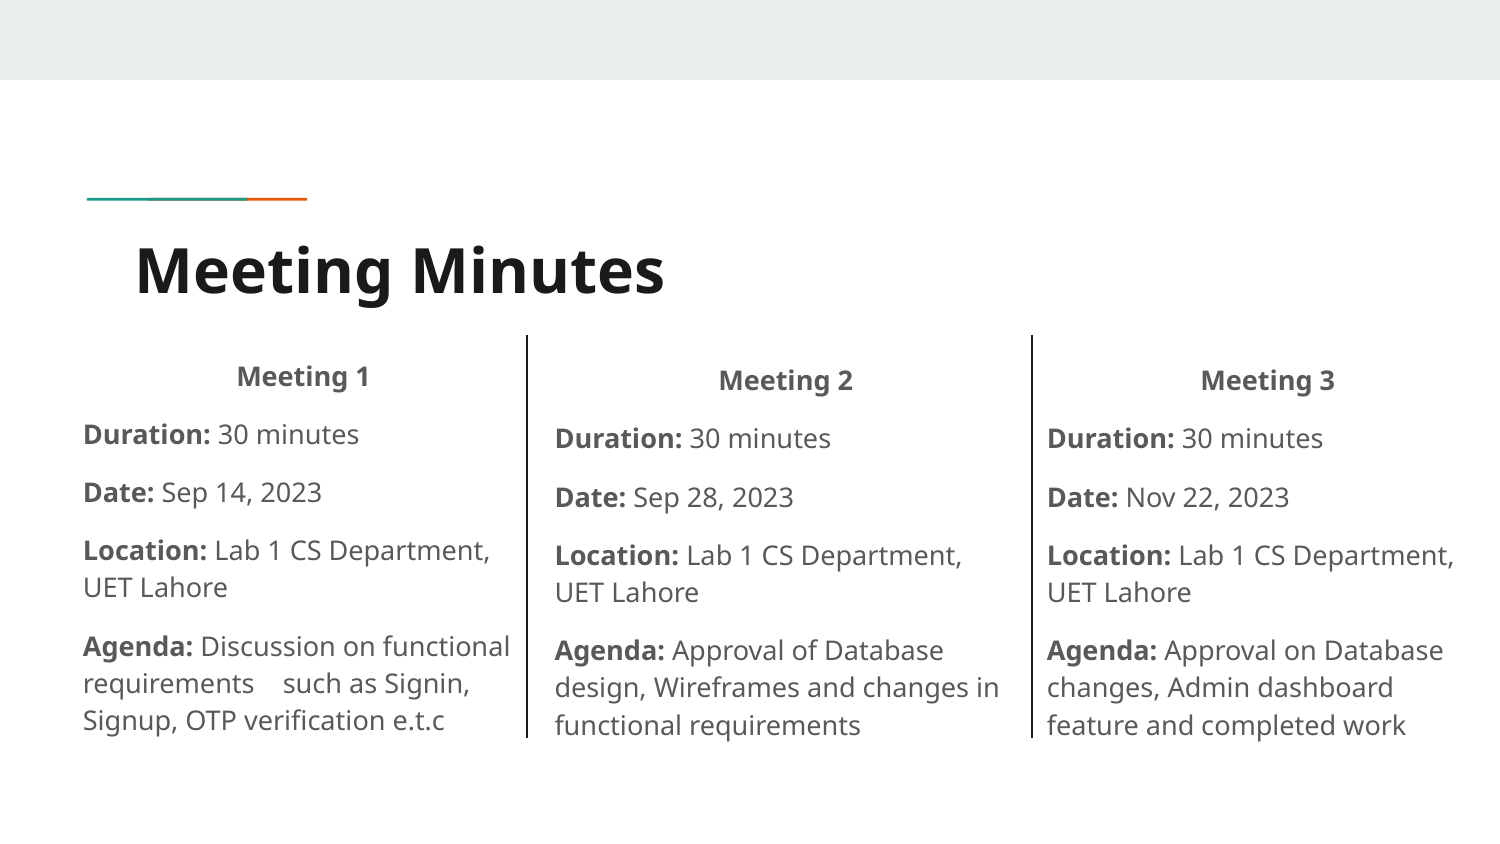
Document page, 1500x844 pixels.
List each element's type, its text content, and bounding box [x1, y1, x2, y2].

text_box Meeting 2 Duration: 30 minutes Date: Sep 28, 2023 Location: Lab 1 CS Department, UET Lahore Agenda: Approval of Database design, Wireframes and changes in functional requirements [539, 343, 1031, 814]
list Meeting 1 Duration: 30 minutes Date: Sep 14, 2023 Location: Lab 1 CS Department, UET Lahore Agenda: Discussion on functional requirements such as Signin, Signup, OTP verification e.t.c [67, 339, 540, 760]
title Meeting Minutes [119, 216, 1381, 305]
text_box Meeting 3 Duration: 30 minutes Date: Nov 22, 2023 Location: Lab 1 CS Department, UET Lahore Agenda: Approval on Database changes, Admin dashboard feature and completed work [1031, 343, 1500, 814]
